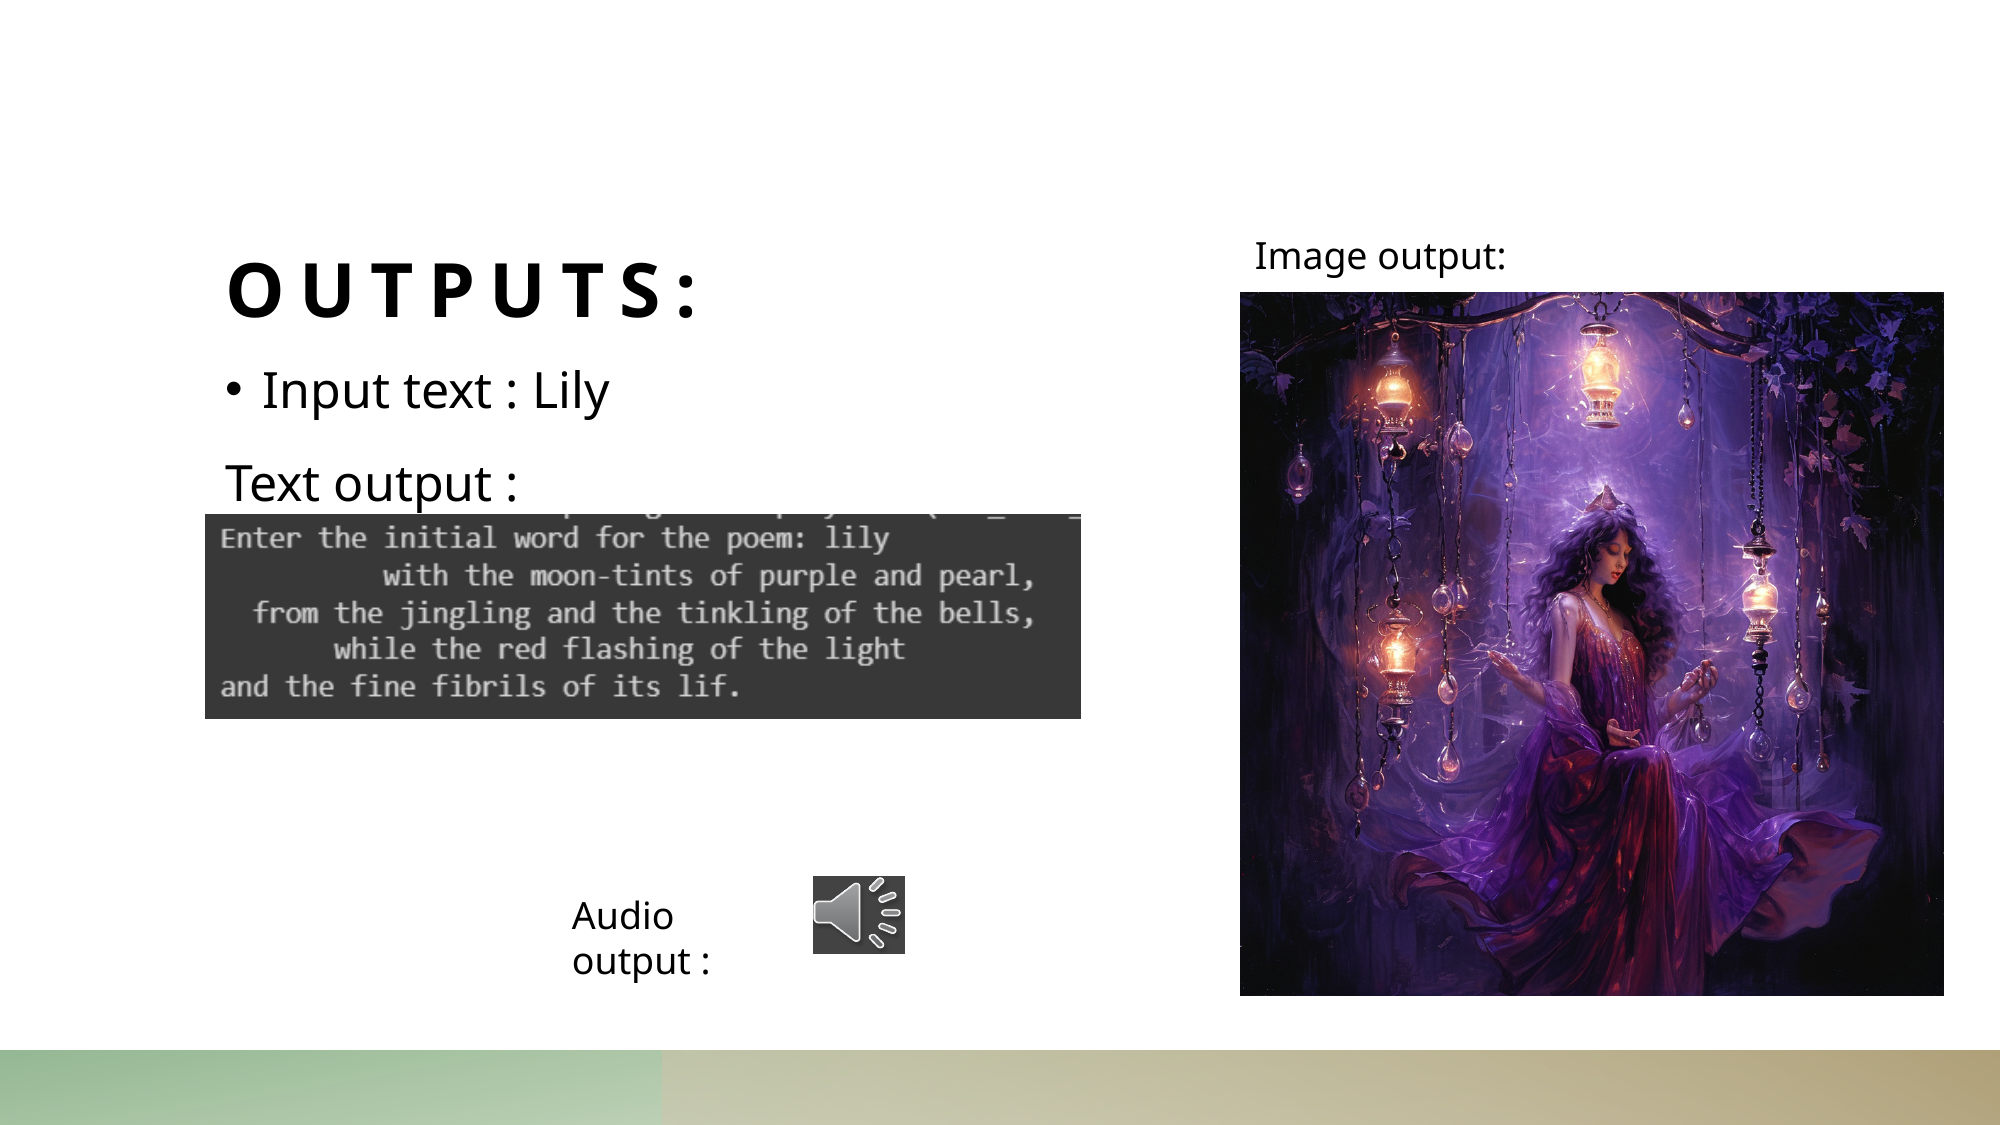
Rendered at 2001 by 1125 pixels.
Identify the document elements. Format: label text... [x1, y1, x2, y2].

text_box Audio output : [557, 884, 813, 990]
text_box Image output: [1240, 224, 1743, 285]
picture [812, 874, 906, 955]
title Outputs: [225, 130, 1905, 333]
picture [205, 514, 1081, 719]
picture [1240, 292, 1944, 996]
list Input text : Lily Text output : [225, 346, 1240, 996]
